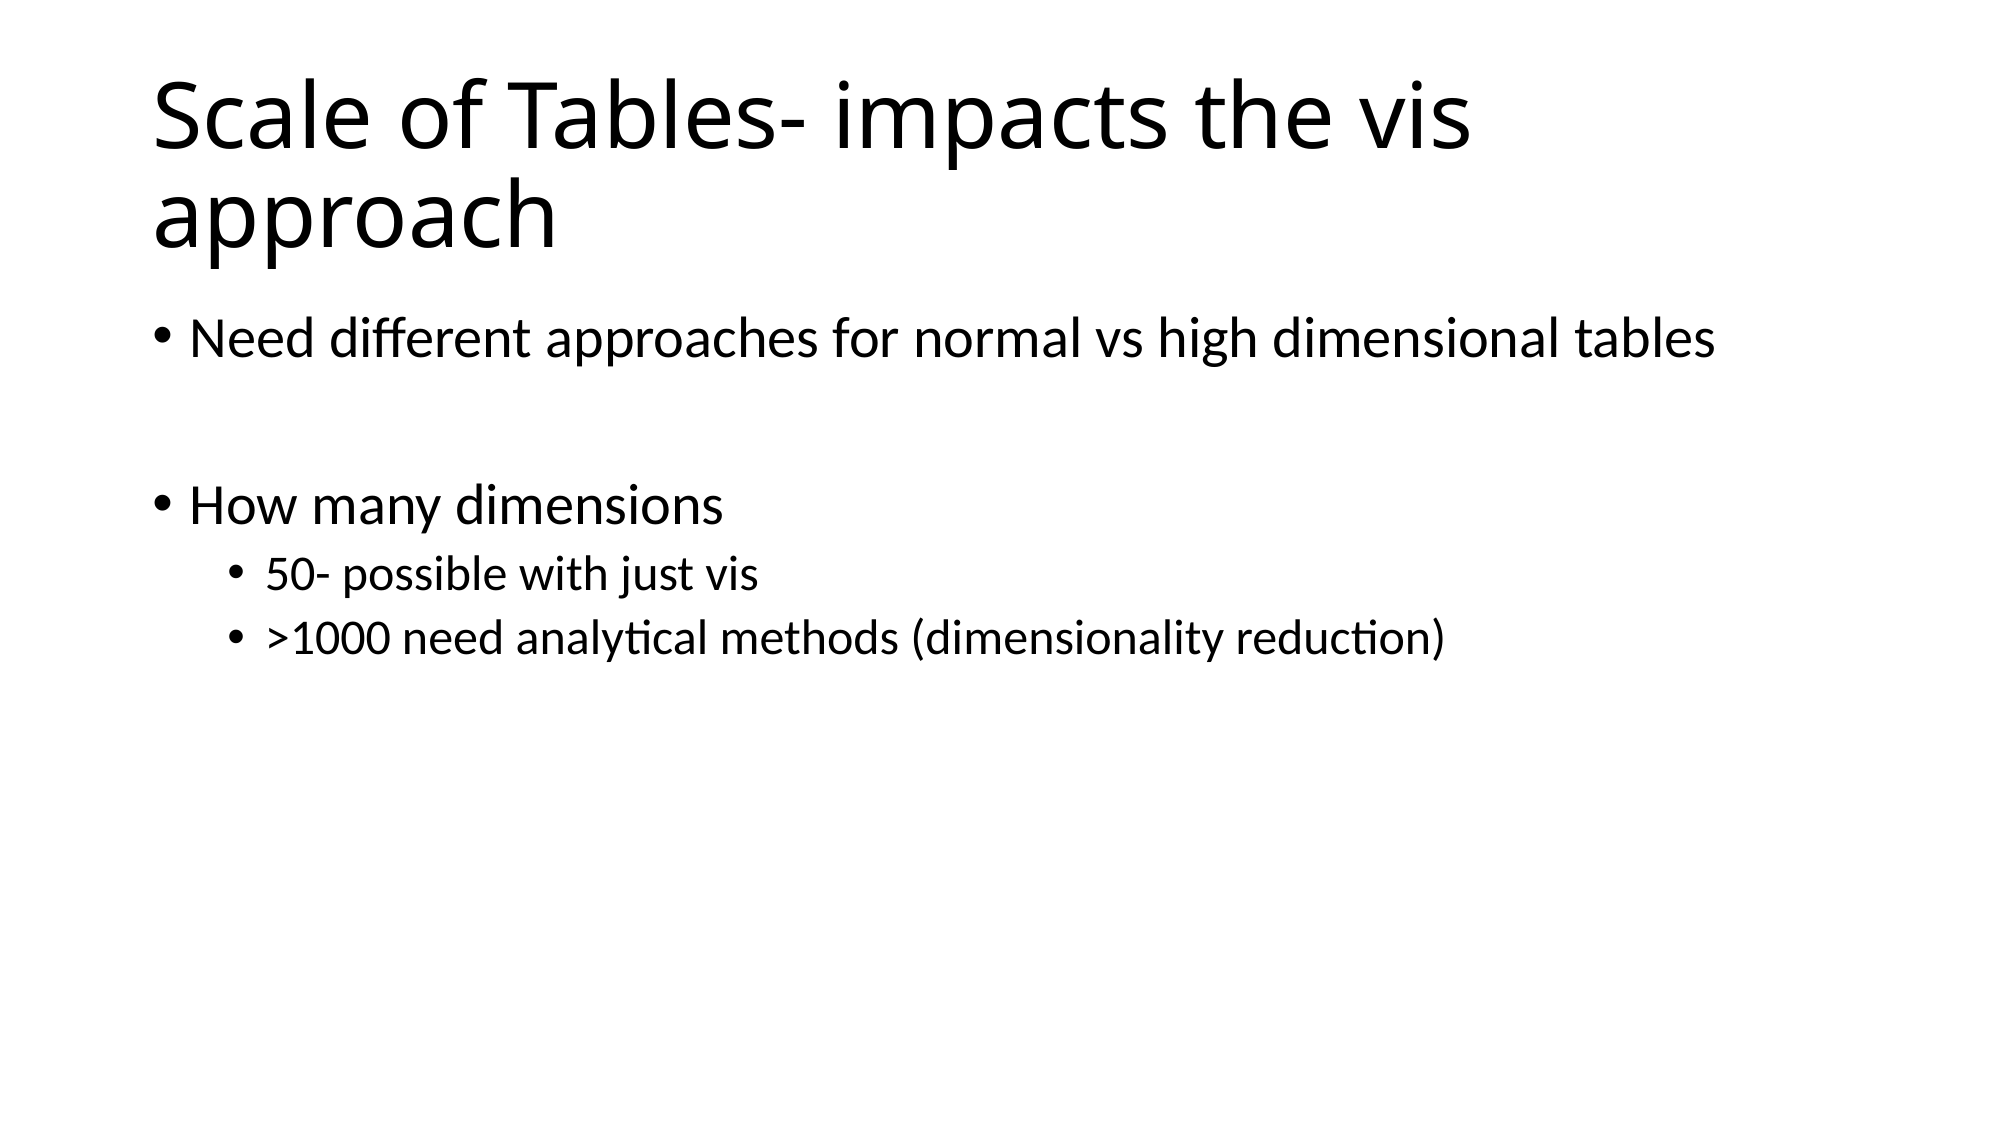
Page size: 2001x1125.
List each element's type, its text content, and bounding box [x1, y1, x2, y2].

title Scale of Tables- impacts the vis approach [137, 59, 1863, 278]
list Need different approaches for normal vs high dimensional tables How many dimensions 50- possible with just vis >1000 need analytical methods (dimensionality reduction) [137, 299, 1863, 1066]
